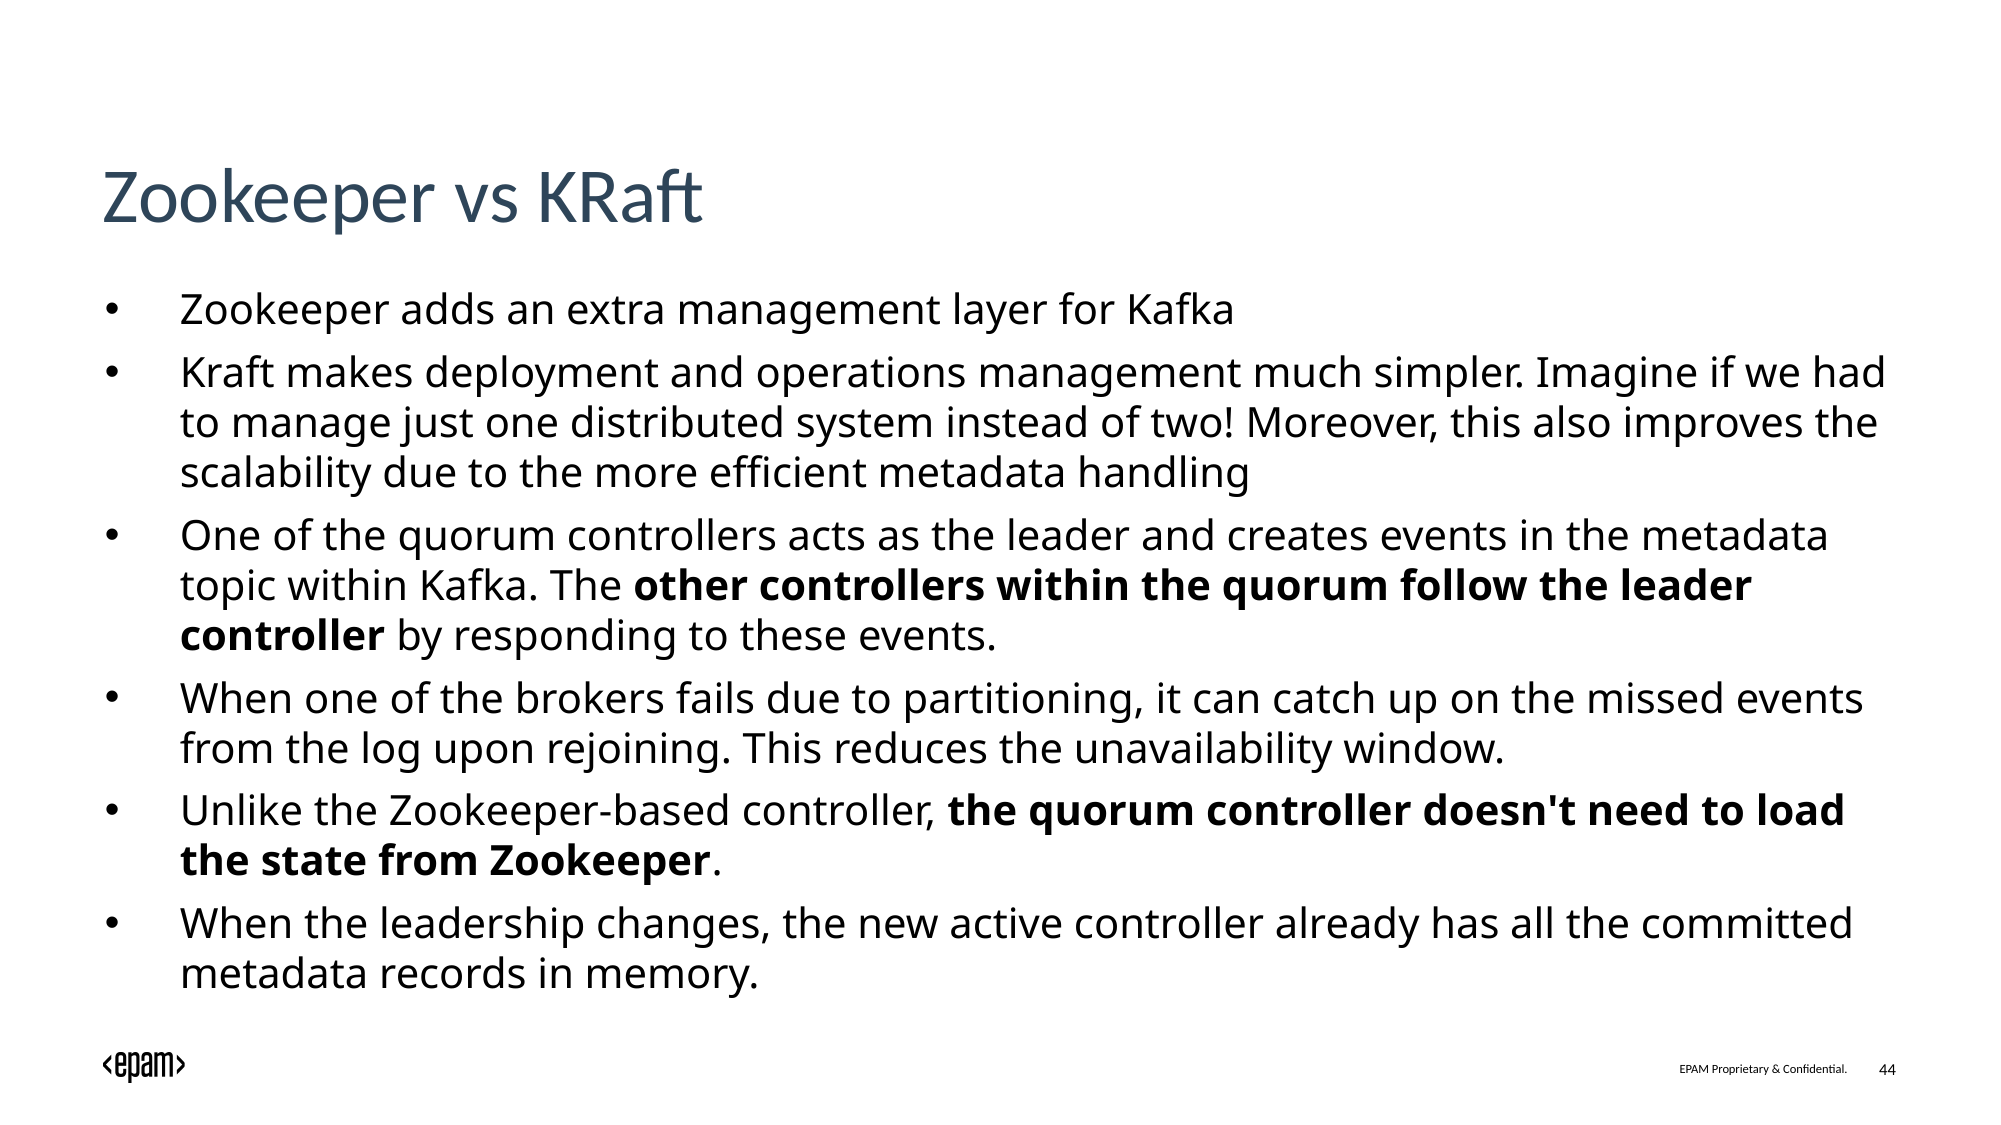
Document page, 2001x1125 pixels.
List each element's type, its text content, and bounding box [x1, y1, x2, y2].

list Zookeeper adds an extra management layer for Kafka Kraft makes deployment and operations management much simpler. Imagine if we had to manage just one distributed system instead of two! Moreover, this also improves the scalability due to the more efficient metadata handling One of the quorum controllers acts as the leader and creates events in the metadata topic within Kafka. The other controllers within the quorum follow the leader controller by responding to these events. When one of the brokers fails due to partitioning, it can catch up on the missed events from the log upon rejoining. This reduces the unavailability window. Unlike the Zookeeper-based controller, the quorum controller doesn't need to load the state from Zookeeper. When the leadership changes, the new active controller already has all the committed metadata records in memory. [104, 283, 1898, 1019]
title Zookeeper vs KRaft [102, 144, 1896, 236]
